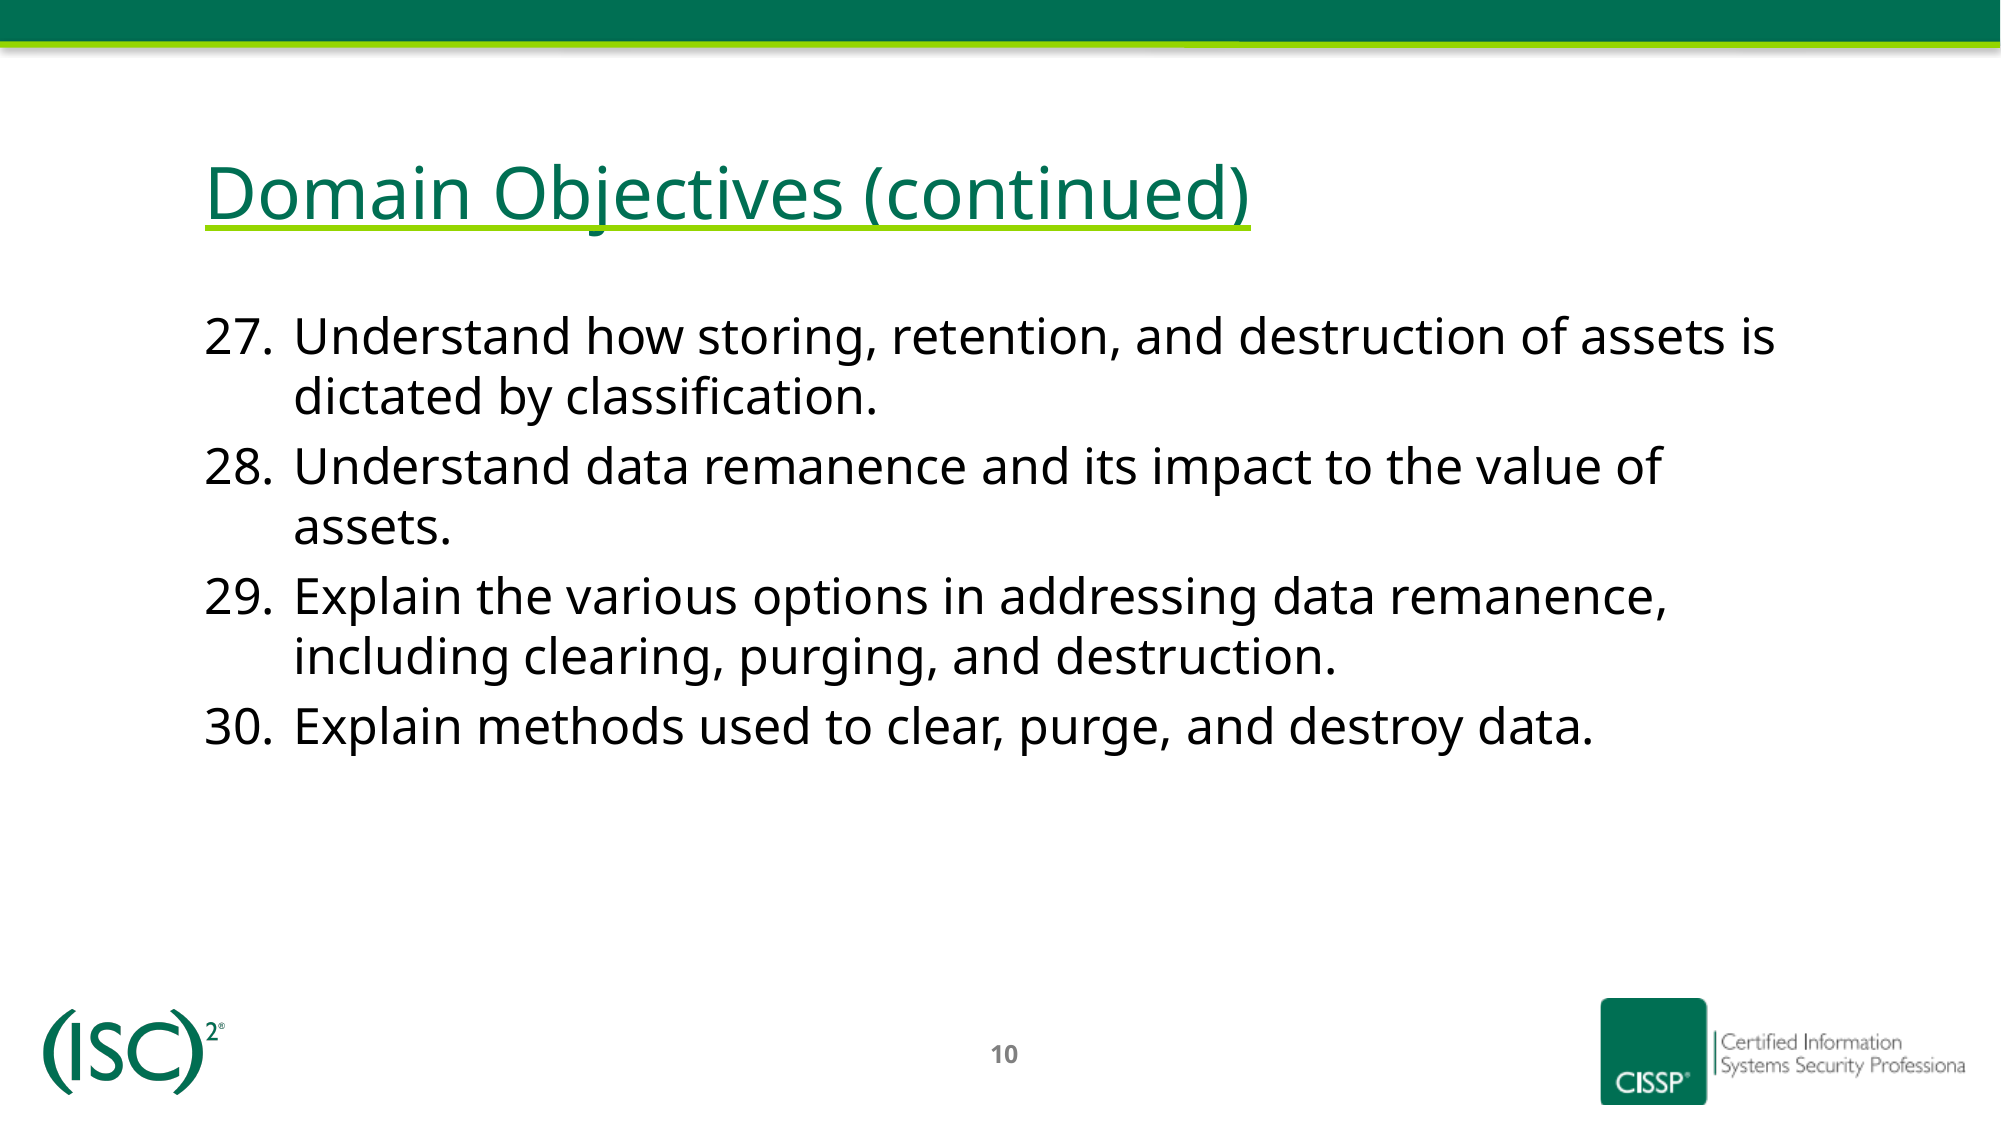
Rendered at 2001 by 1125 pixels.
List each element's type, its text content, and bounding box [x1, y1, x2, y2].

text_box Domain Objectives (continued) [190, 115, 1621, 255]
picture [40, 1005, 228, 1099]
list Understand how storing, retention, and destruction of assets is dictated by classification. Understand data remanence and its impact to the value of assets. Explain the various options in addressing data remanence, including clearing, purging, and destruction. Explain methods used to clear, purge, and destroy data. [189, 297, 1809, 965]
